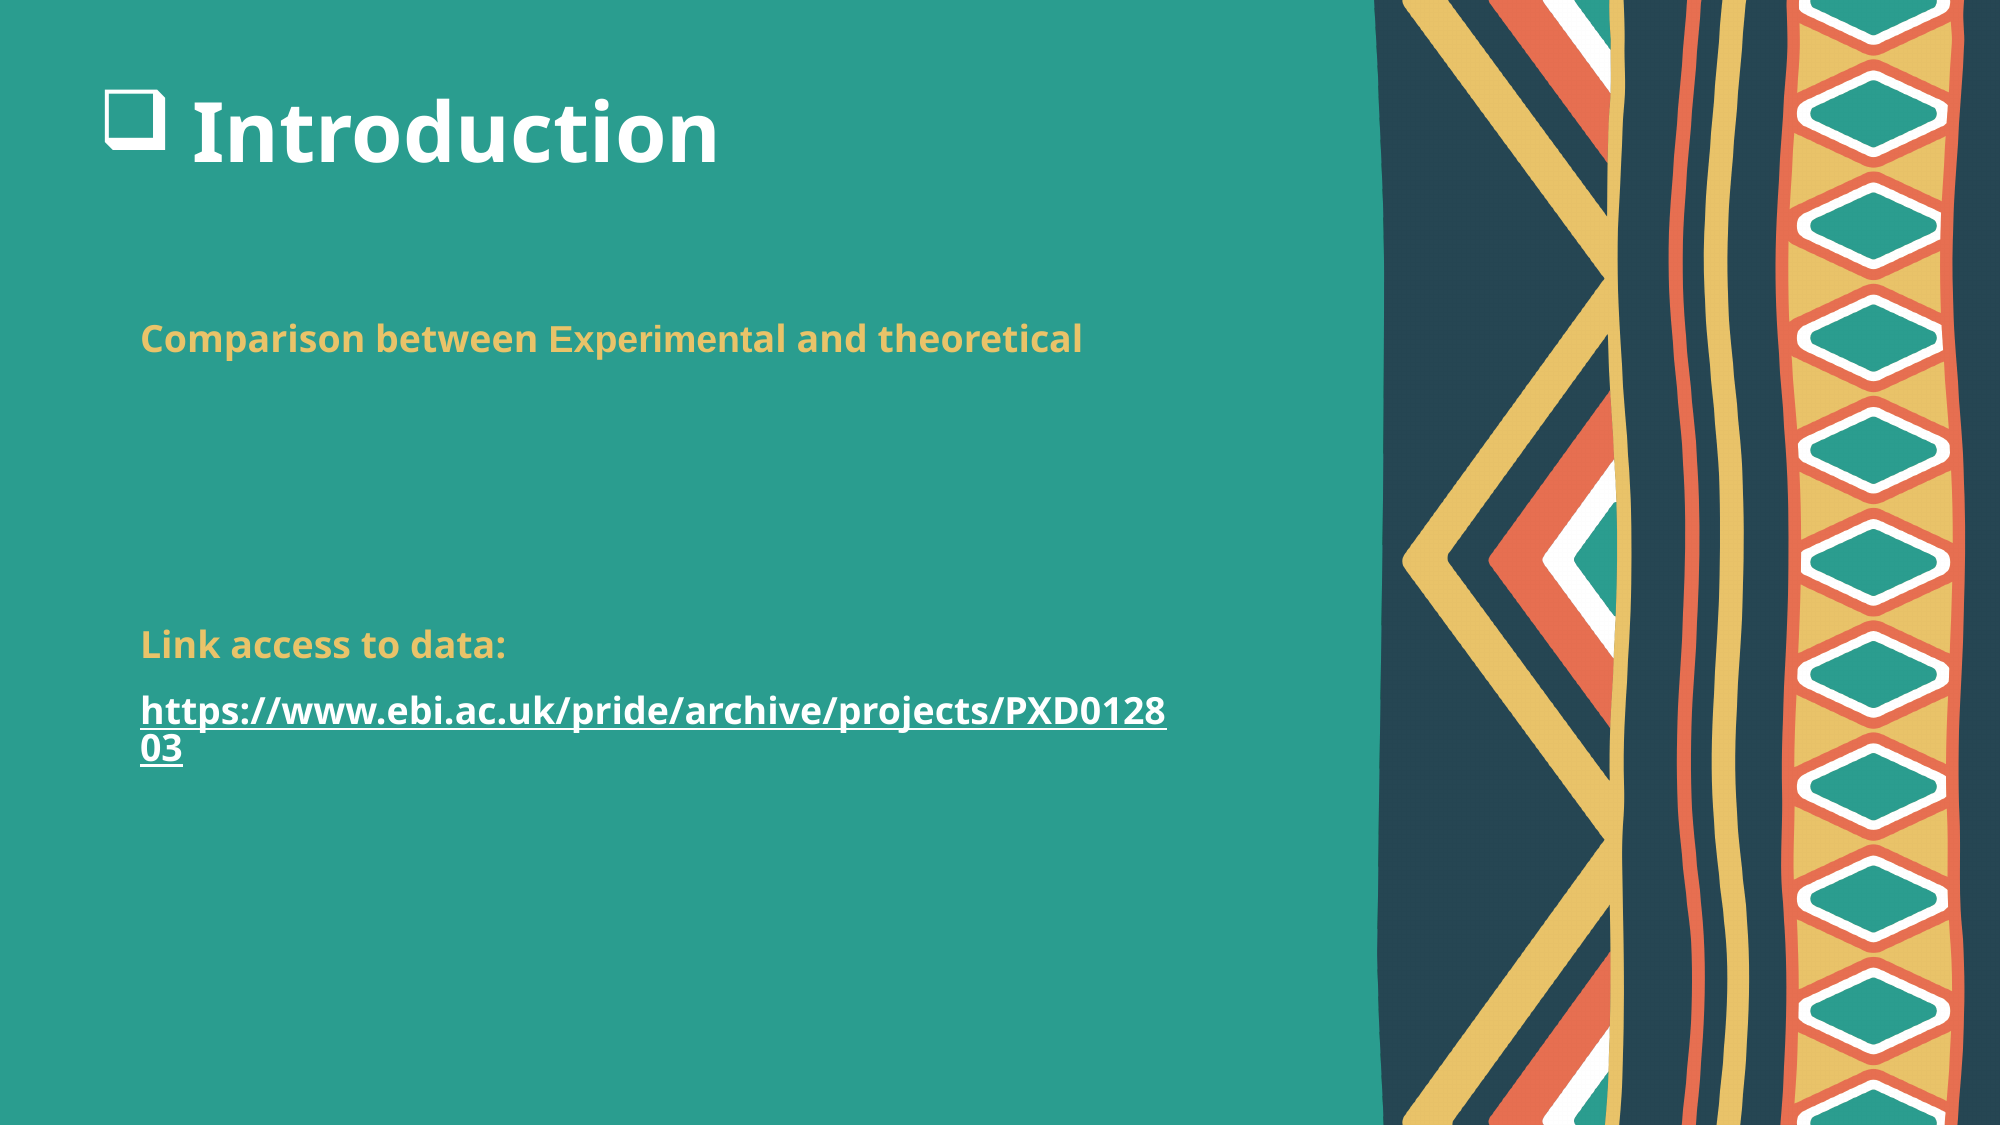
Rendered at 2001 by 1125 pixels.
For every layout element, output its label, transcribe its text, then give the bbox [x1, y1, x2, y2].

list Comparison between Experimental and theoretical Link access to data: https://www.ebi.ac.uk/pride/archive/projects/PXD012803 [125, 312, 1188, 1008]
title Introduction [83, 82, 1146, 278]
picture [1374, 0, 2000, 1125]
